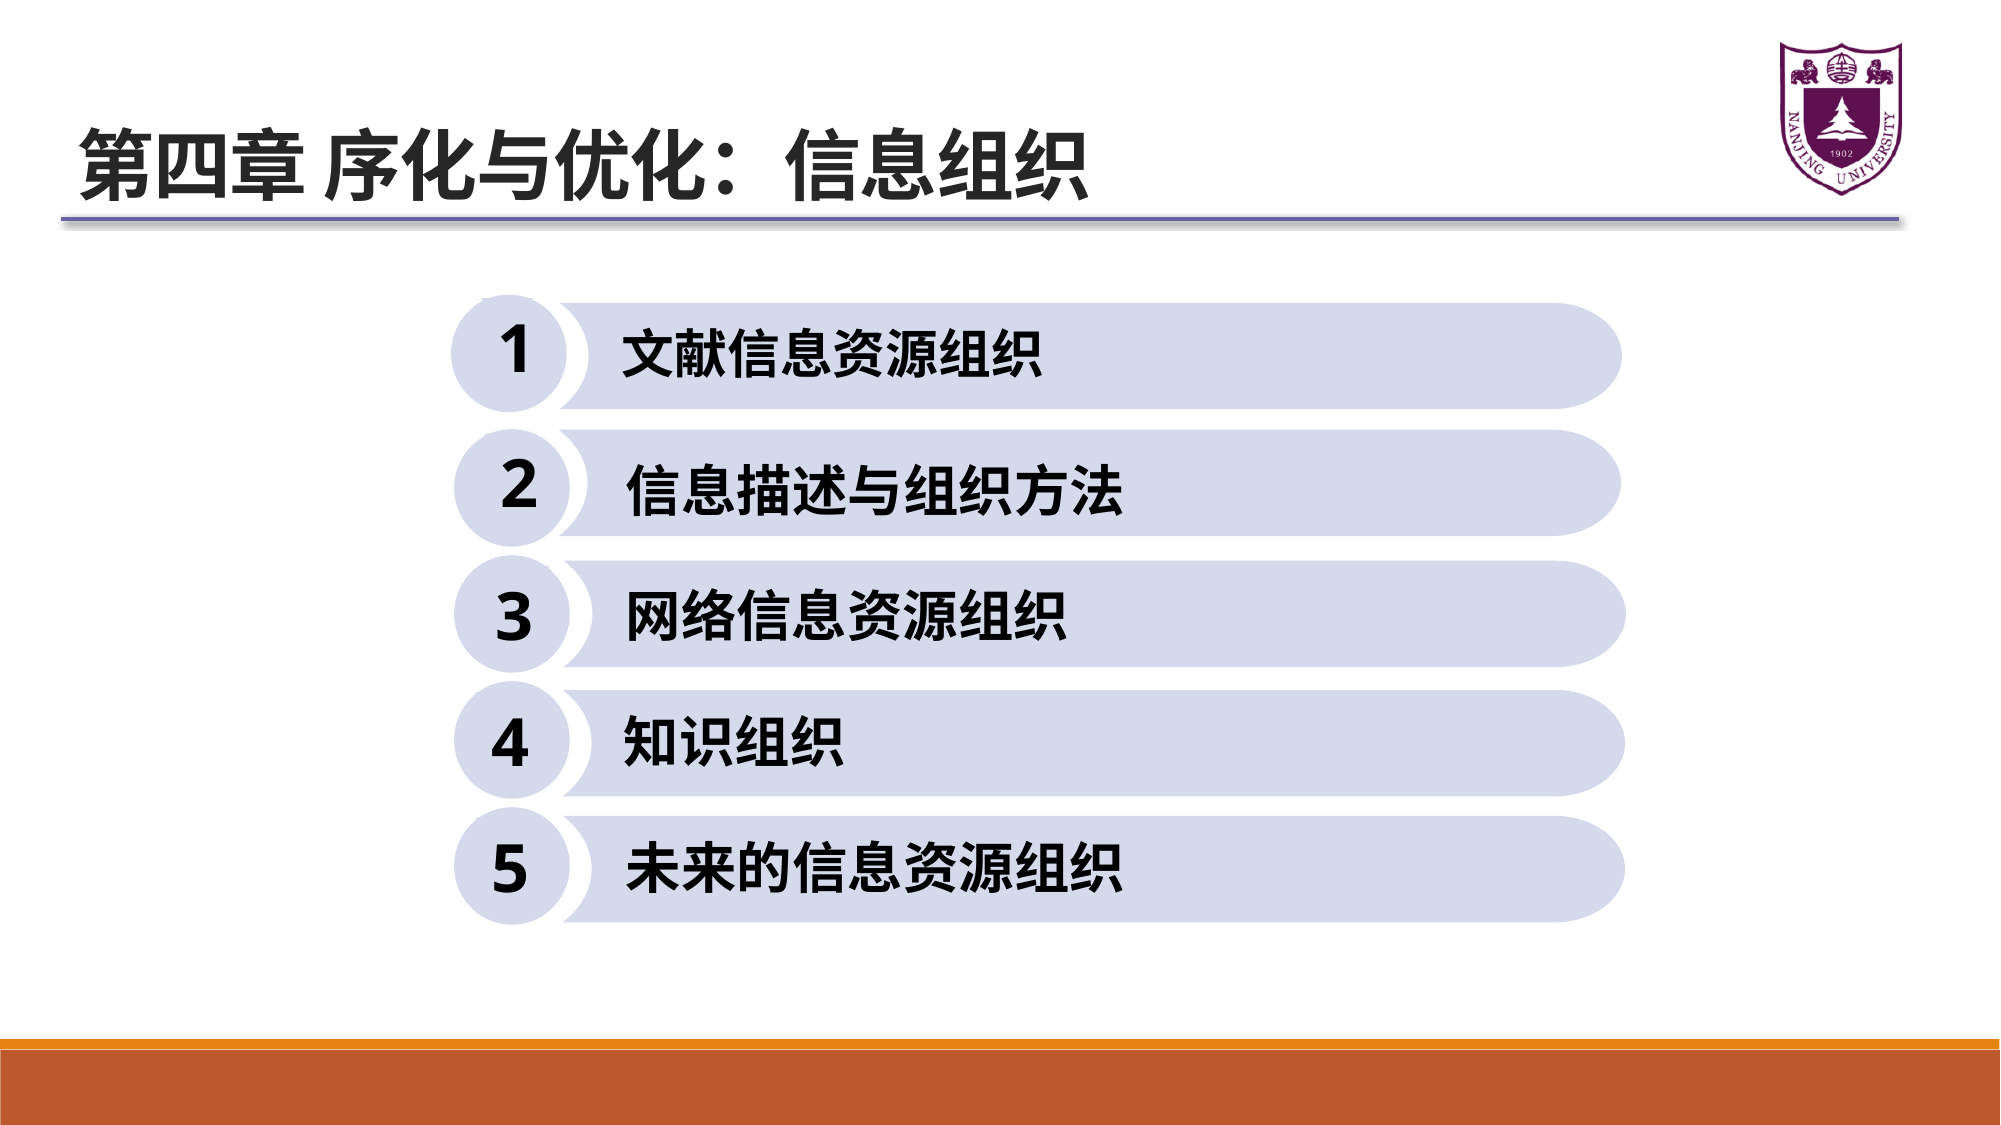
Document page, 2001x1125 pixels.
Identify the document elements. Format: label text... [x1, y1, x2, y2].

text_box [450, 294, 1627, 926]
title 第四章 序化与优化：信息组织 [61, 97, 1650, 215]
picture [1779, 42, 1902, 196]
